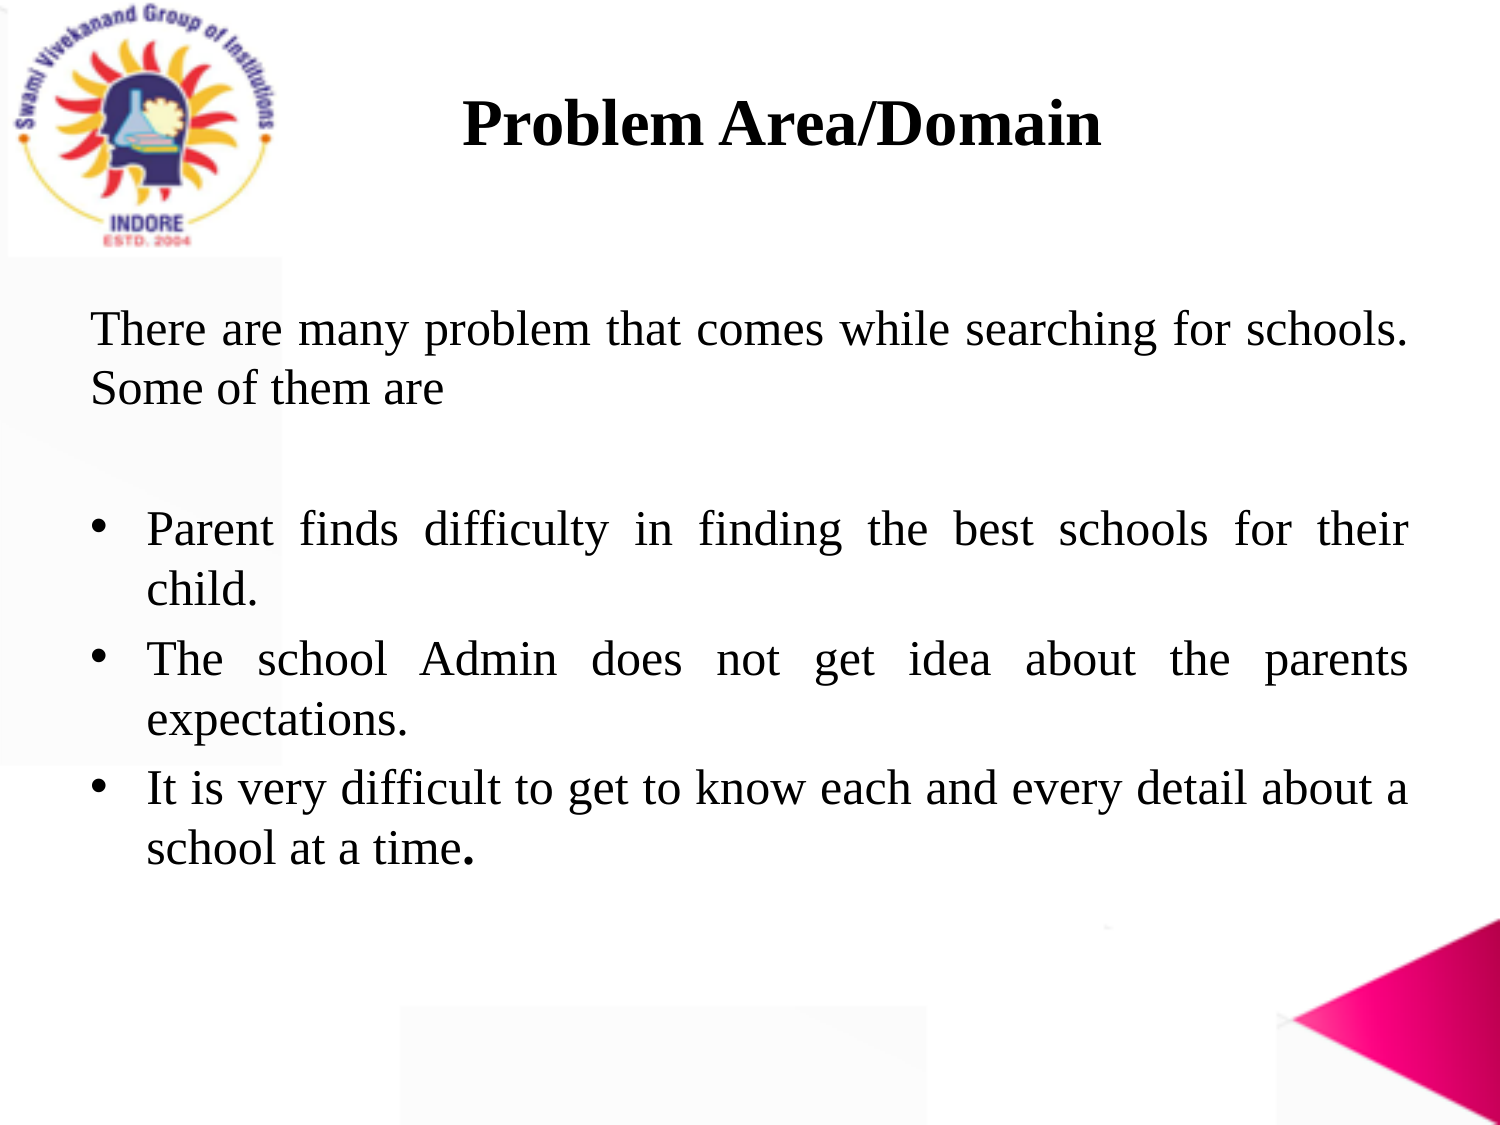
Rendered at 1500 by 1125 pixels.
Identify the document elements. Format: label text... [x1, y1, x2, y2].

list There are many problem that comes while searching for schools. Some of them are Parent finds difficulty in finding the best schools for their child. The school Admin does not get idea about the parents expectations. It is very difficult to get to know each and every detail about a school at a time. [75, 287, 1425, 1025]
title Problem Area/Domain [212, 24, 1354, 213]
picture [0, 0, 1500, 1125]
